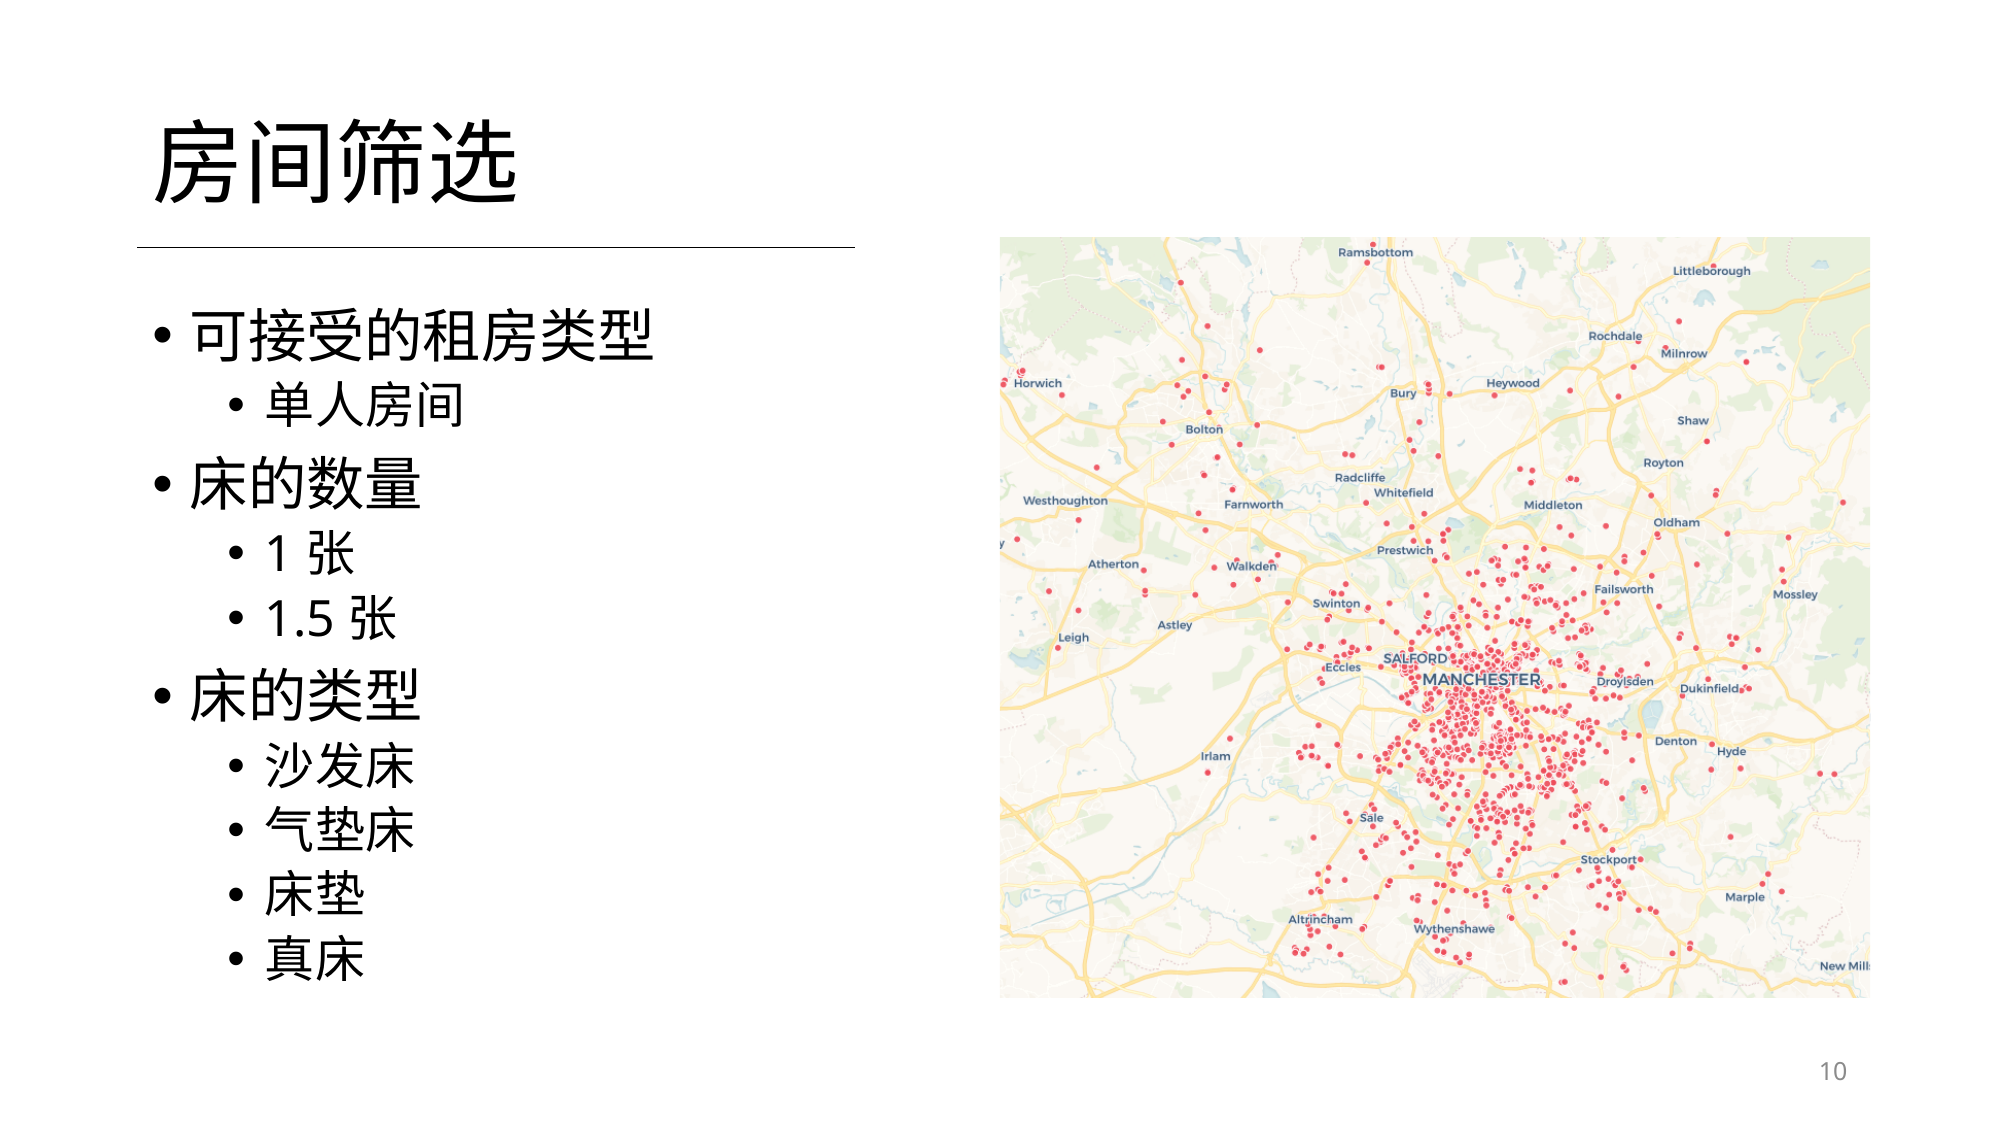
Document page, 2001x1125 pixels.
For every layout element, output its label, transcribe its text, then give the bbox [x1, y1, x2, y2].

list 可接受的租房类型 单人房间 床的数量 1张 1.5张 床的类型 沙发床 气垫床 床垫 真床 [137, 299, 889, 1014]
title 房间筛选 [137, 58, 1863, 276]
picture [999, 237, 1871, 998]
slide_number 10 [1412, 1042, 1863, 1103]
